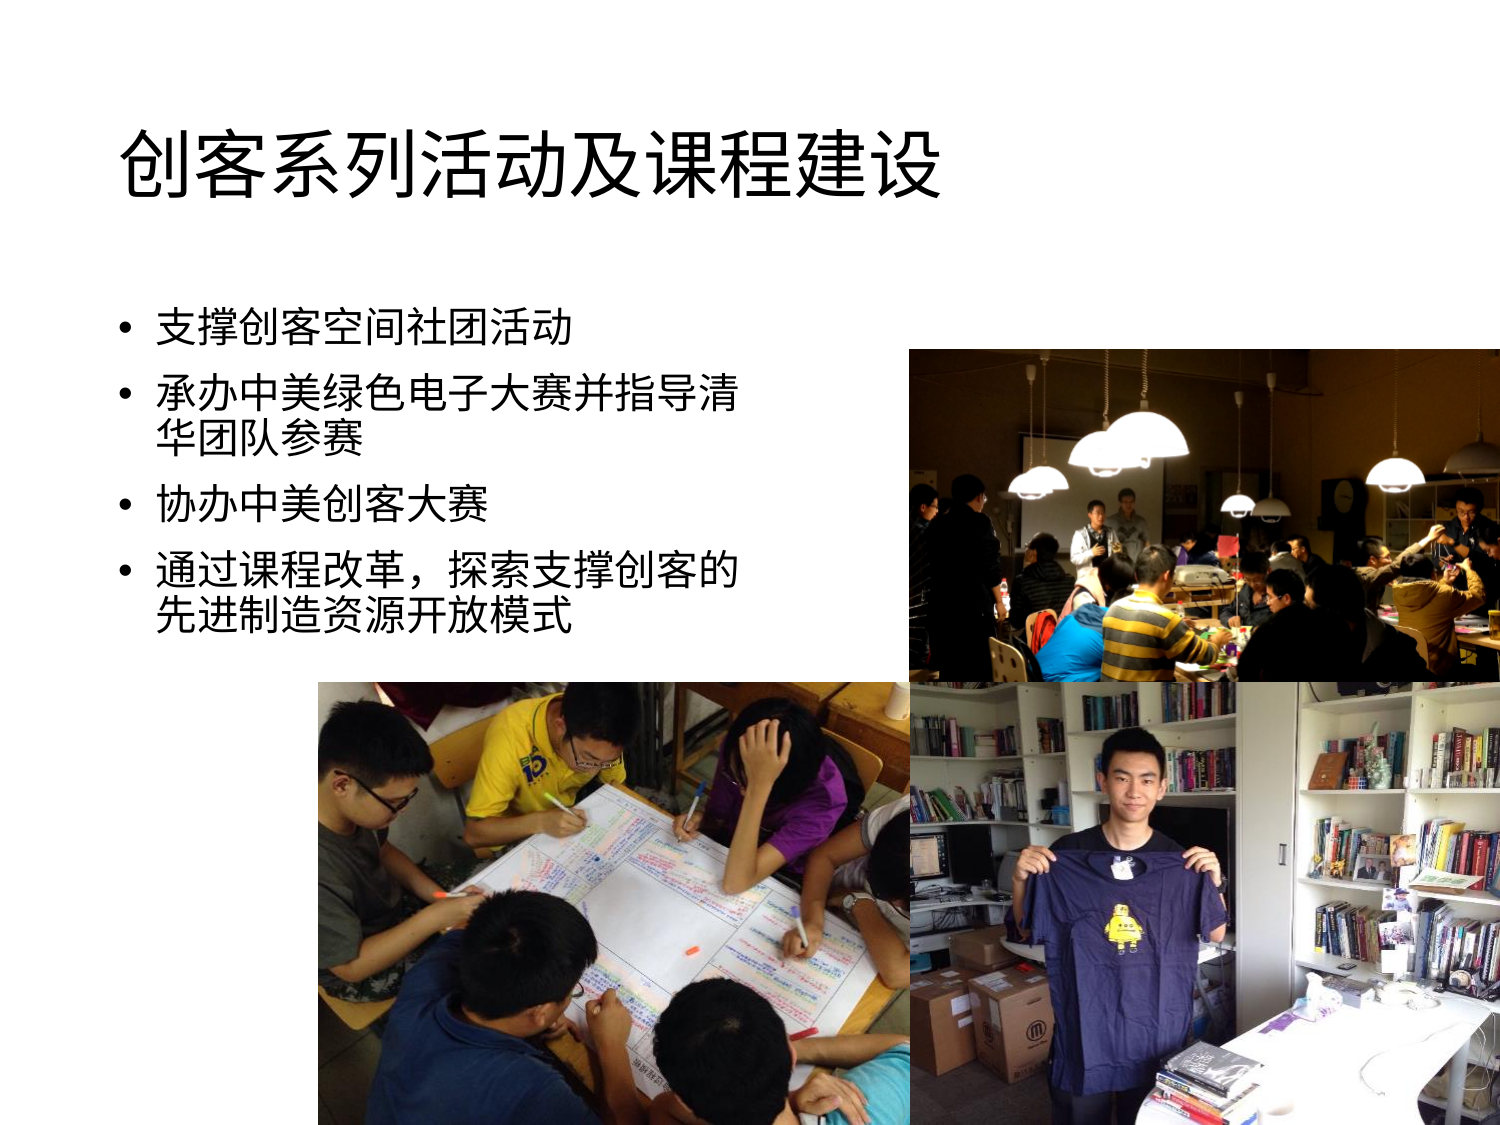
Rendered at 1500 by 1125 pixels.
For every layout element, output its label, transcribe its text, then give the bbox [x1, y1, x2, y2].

picture [318, 349, 1500, 1125]
list 支撑创客空间社团活动 承办中美绿色电子大赛并指导清华团队参赛 协办中美创客大赛 通过课程改革，探索支撑创客的先进制造资源开放模式 [103, 299, 779, 1014]
title 创客系列活动及课程建设 [103, 59, 1397, 278]
